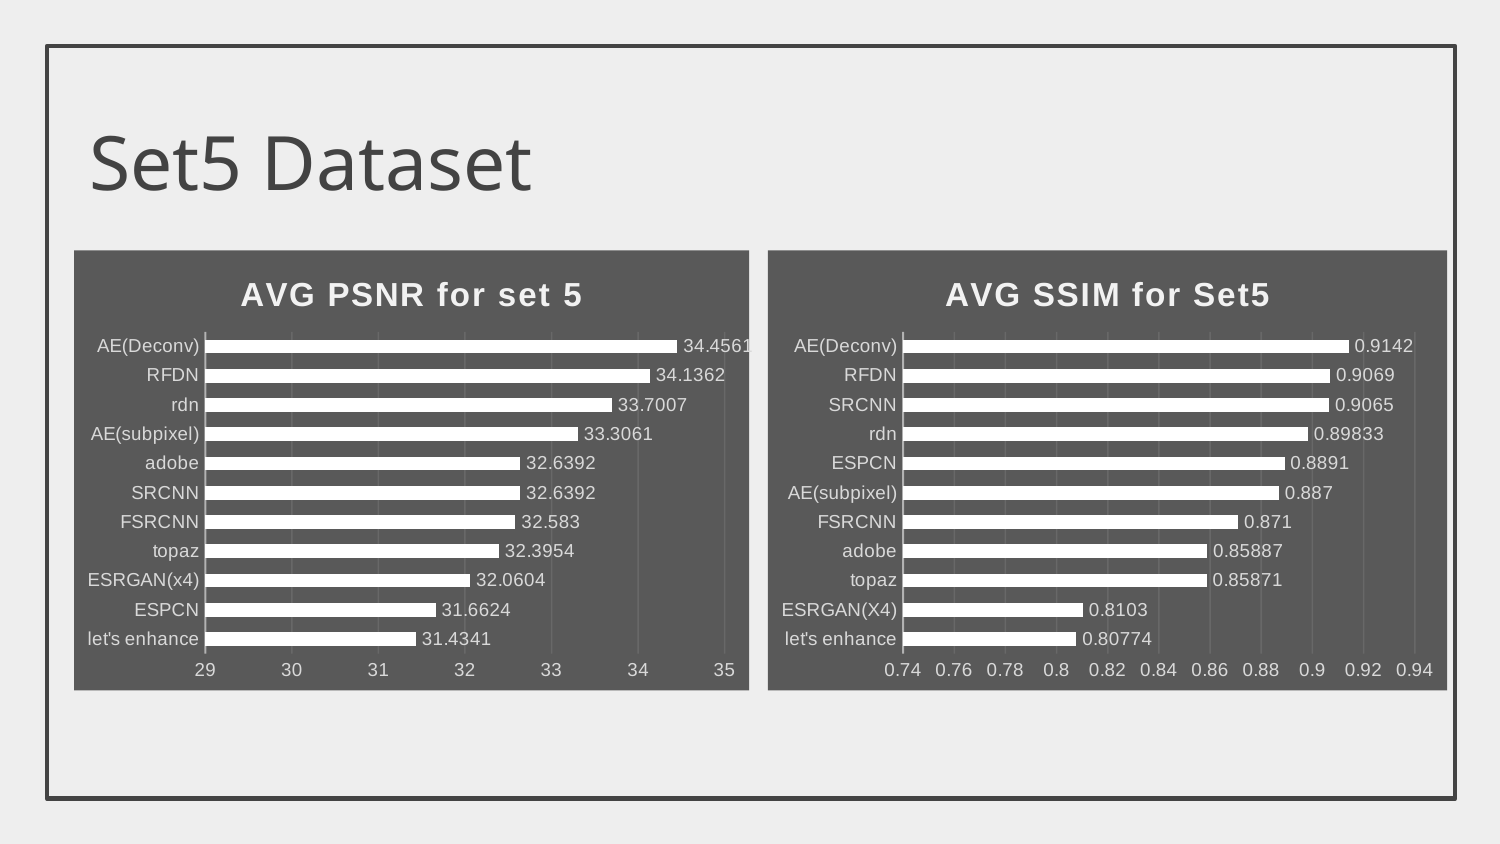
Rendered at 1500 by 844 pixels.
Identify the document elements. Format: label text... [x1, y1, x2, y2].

chart [767, 250, 1448, 691]
title Set5 Dataset [74, 100, 1261, 223]
chart [73, 250, 754, 691]
